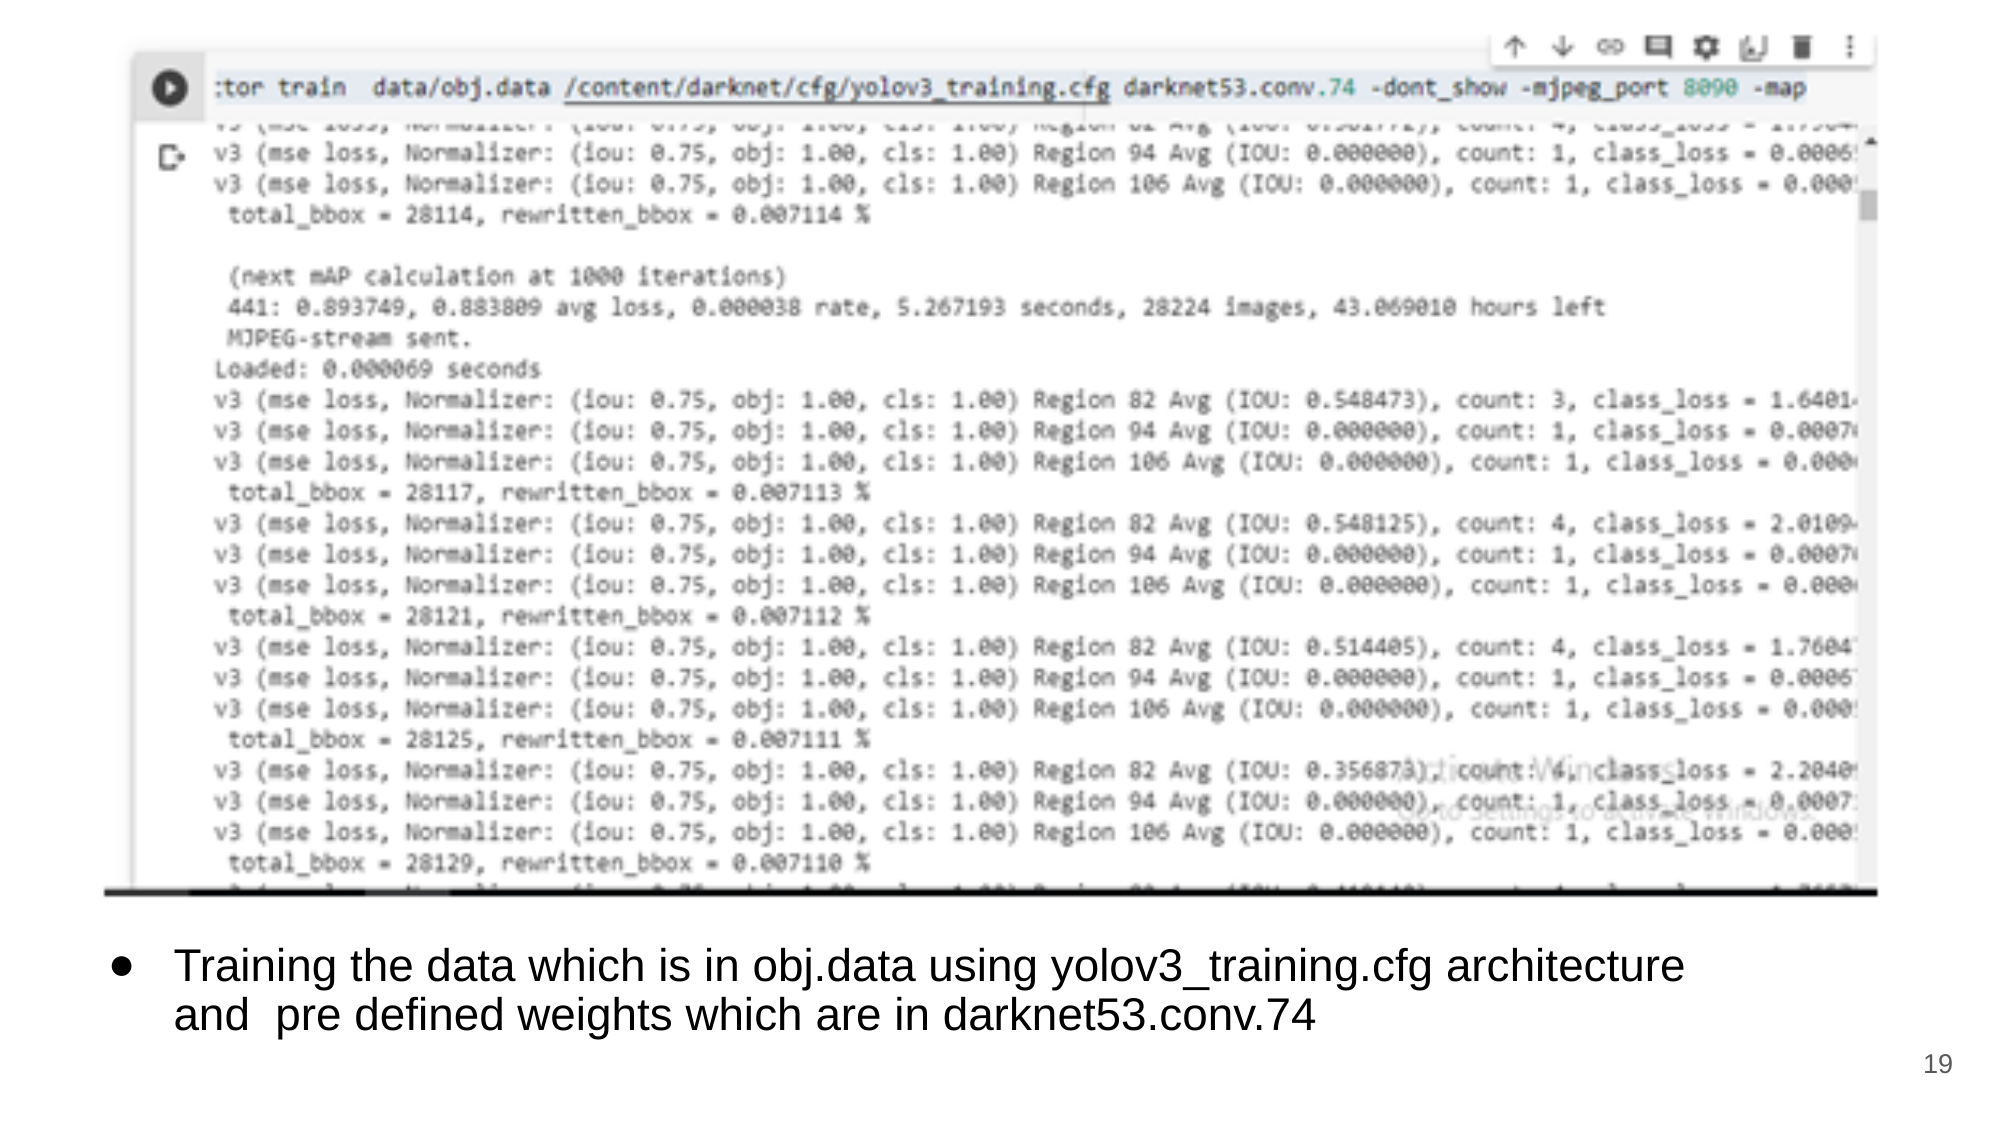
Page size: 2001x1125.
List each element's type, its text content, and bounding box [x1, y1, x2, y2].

slide_number 19 [1853, 1019, 1974, 1106]
title Training the data which is in obj.data using yolov3_training.cfg architecture and pre defined weights which are in darknet53.conv.74 [78, 921, 1943, 1047]
picture [99, 30, 1885, 904]
